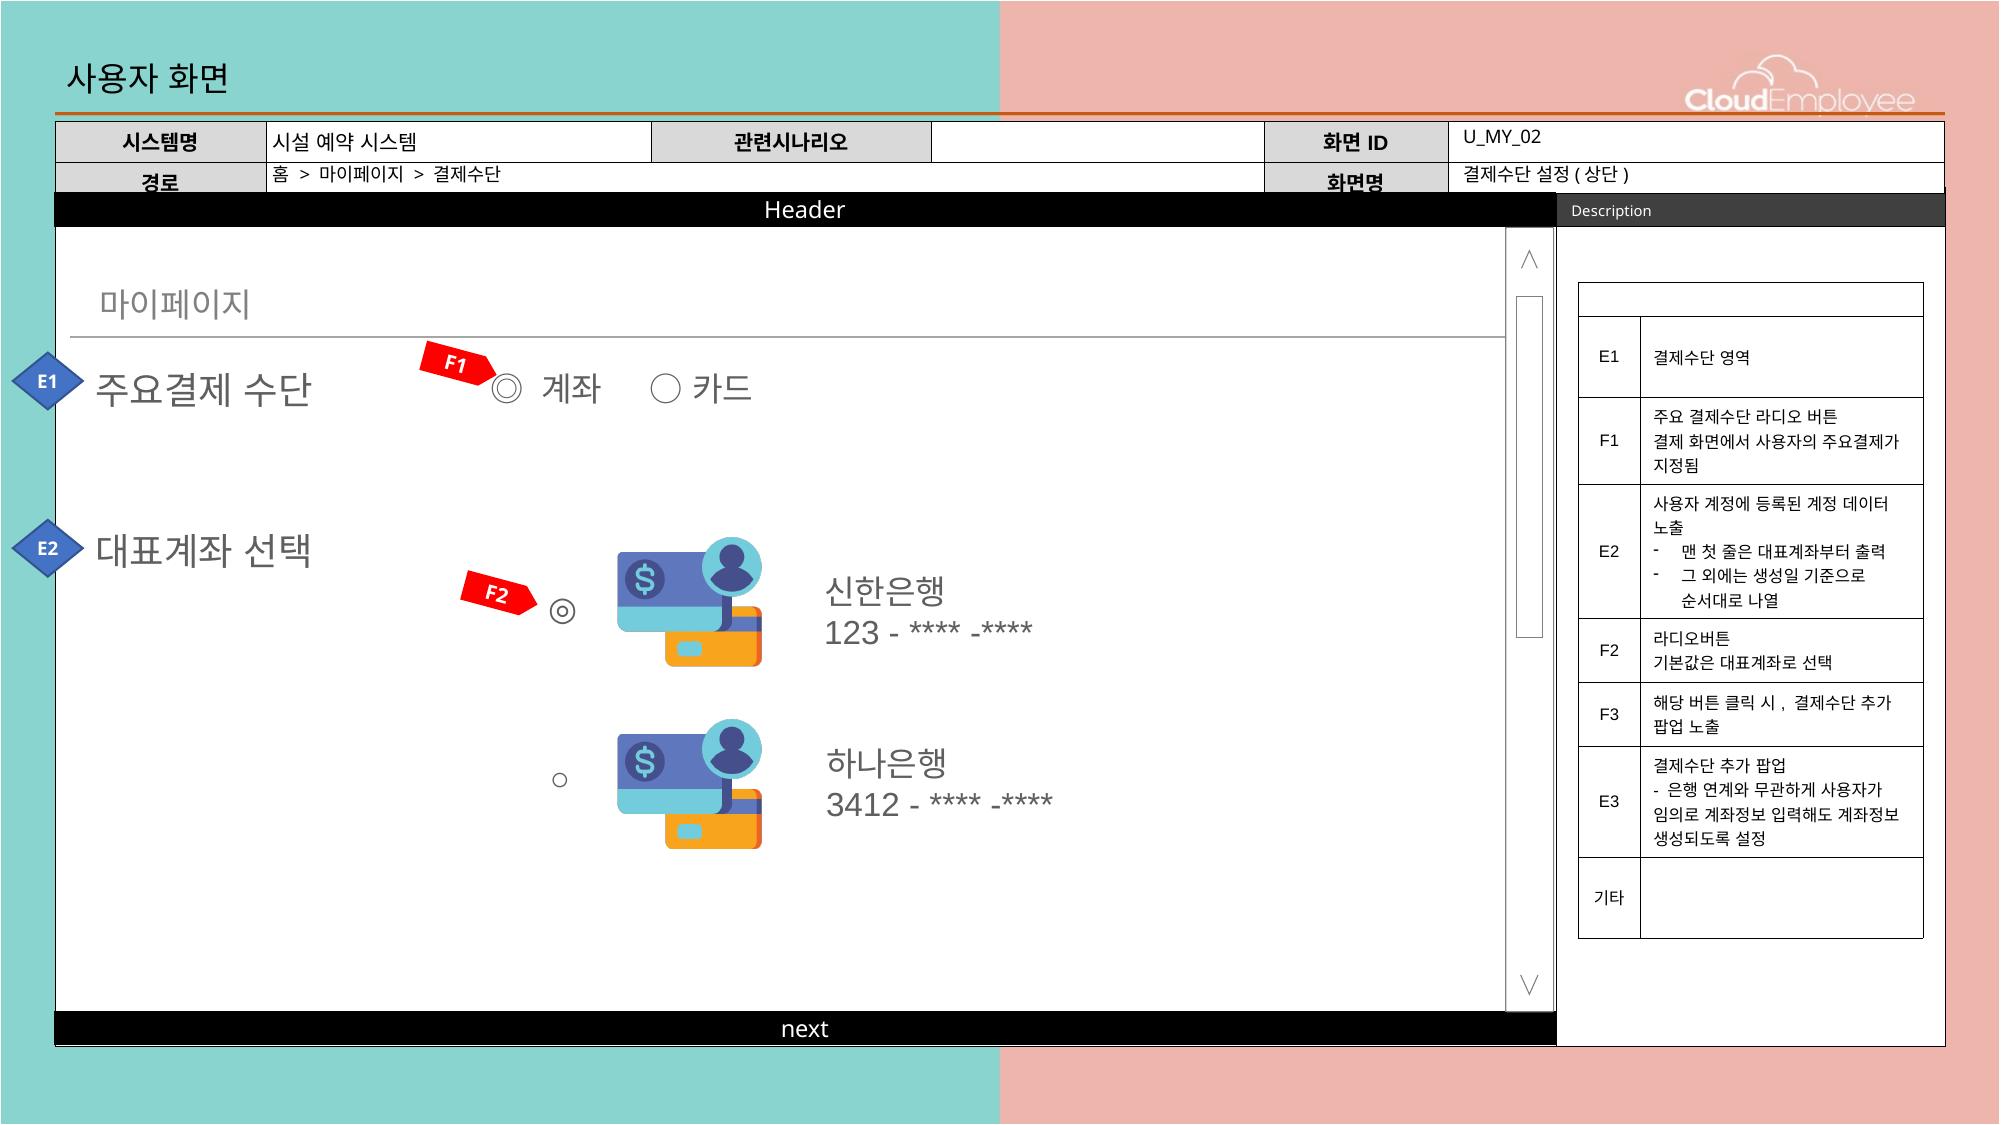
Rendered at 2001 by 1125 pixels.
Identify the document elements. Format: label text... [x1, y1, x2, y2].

table_cell 라디오버튼 기본값은 대표계좌로 선택 [1641, 619, 1923, 682]
list 홈 > 마이페이지 > 결제수단 [272, 161, 1258, 188]
text_box 대표계좌 선택 [79, 521, 383, 580]
text_box next [54, 1011, 1556, 1045]
text_box Header [54, 192, 1556, 227]
table_cell E3 [1579, 747, 1640, 857]
table_cell E1 [1579, 317, 1640, 397]
text_box ◎ 계좌 ○ 카드 [475, 357, 818, 420]
text_box 주요결제 수단 [79, 361, 371, 419]
table_cell 결제수단 영역 [1641, 317, 1923, 397]
table_cell 결제수단 추가 팝업 - 은행 연계와 무관하게 사용자가 임의로 계좌정보 입력해도 계좌정보 생성되도록 설정 [1641, 747, 1923, 857]
title 사용자 화면 [55, 39, 1945, 108]
table_cell F2 [1579, 619, 1640, 682]
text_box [763, 746, 1153, 814]
table_cell 사용자 계정에 등록된 계정 데이터 노출 맨 첫 줄은 대표계좌부터 출력 그 외에는 생성일 기준으로 순서대로 나열 [1641, 485, 1923, 618]
table_header [1579, 283, 1923, 316]
list 결제수단 설정(상단) [1448, 162, 1945, 189]
text_box E2 [11, 518, 85, 578]
picture [616, 716, 763, 852]
table_cell E2 [1579, 485, 1640, 618]
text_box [535, 746, 616, 814]
text_box F1 [418, 339, 499, 387]
text_box [108, 67, 136, 122]
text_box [533, 576, 616, 642]
table_cell 주요 결제수단 라디오 버튼 결제 화면에서 사용자의 주요결제가 지정됨 [1641, 398, 1923, 484]
table_cell F3 [1579, 683, 1640, 746]
table_cell 해당 버튼 클릭 시, 결제수단 추가 팝업 노출 [1641, 683, 1923, 746]
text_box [1505, 227, 1554, 1012]
text_box 마이페이지 [84, 276, 268, 332]
table_cell F1 [1579, 398, 1640, 484]
list U_MY_02 [1448, 124, 1945, 151]
picture [616, 533, 763, 669]
table_cell 기타 [1579, 858, 1640, 938]
text_box E1 [11, 351, 79, 411]
table_cell [1641, 858, 1923, 938]
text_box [763, 576, 1151, 642]
text_box F2 [458, 568, 533, 617]
